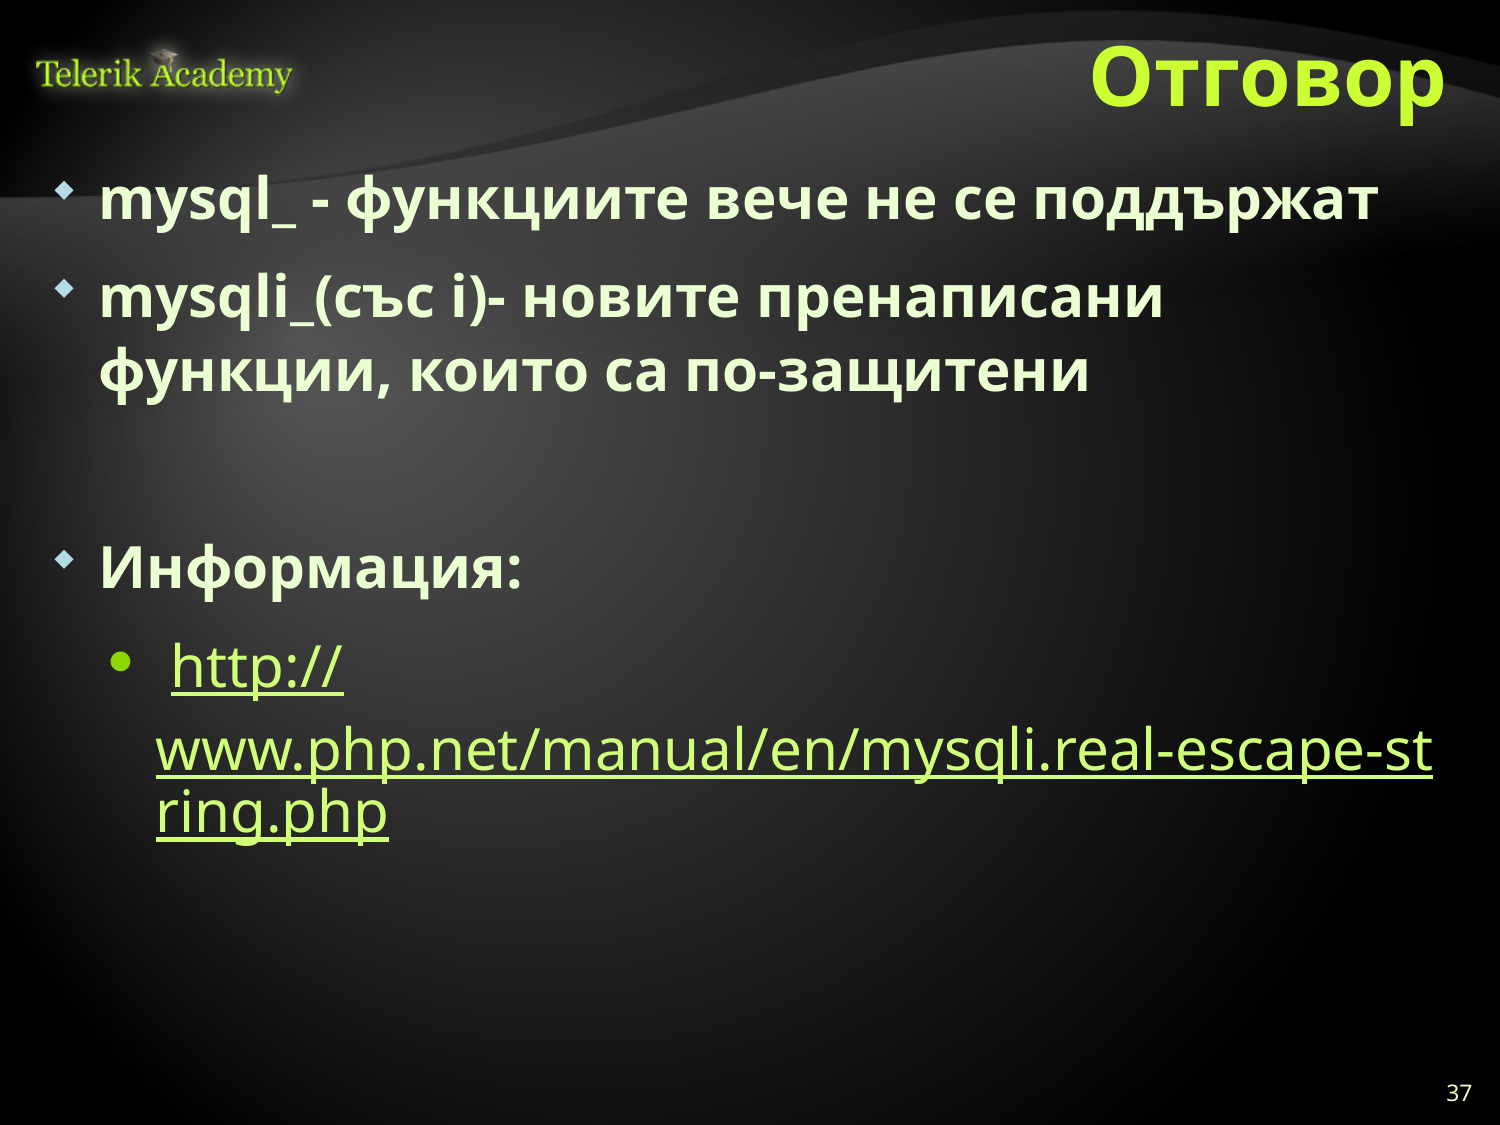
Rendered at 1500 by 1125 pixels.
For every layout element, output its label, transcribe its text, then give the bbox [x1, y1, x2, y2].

picture [0, 0, 1500, 1125]
title Отговор [300, 12, 1463, 149]
slide_number 37 [1412, 1074, 1488, 1113]
list mysql_ - функциите вече не се поддържат mysqli_(със i)- новите пренаписани функции, които са по-защитени Информация: http://www.php.net/manual/en/mysqli.real-escape-string.php [37, 149, 1463, 1100]
